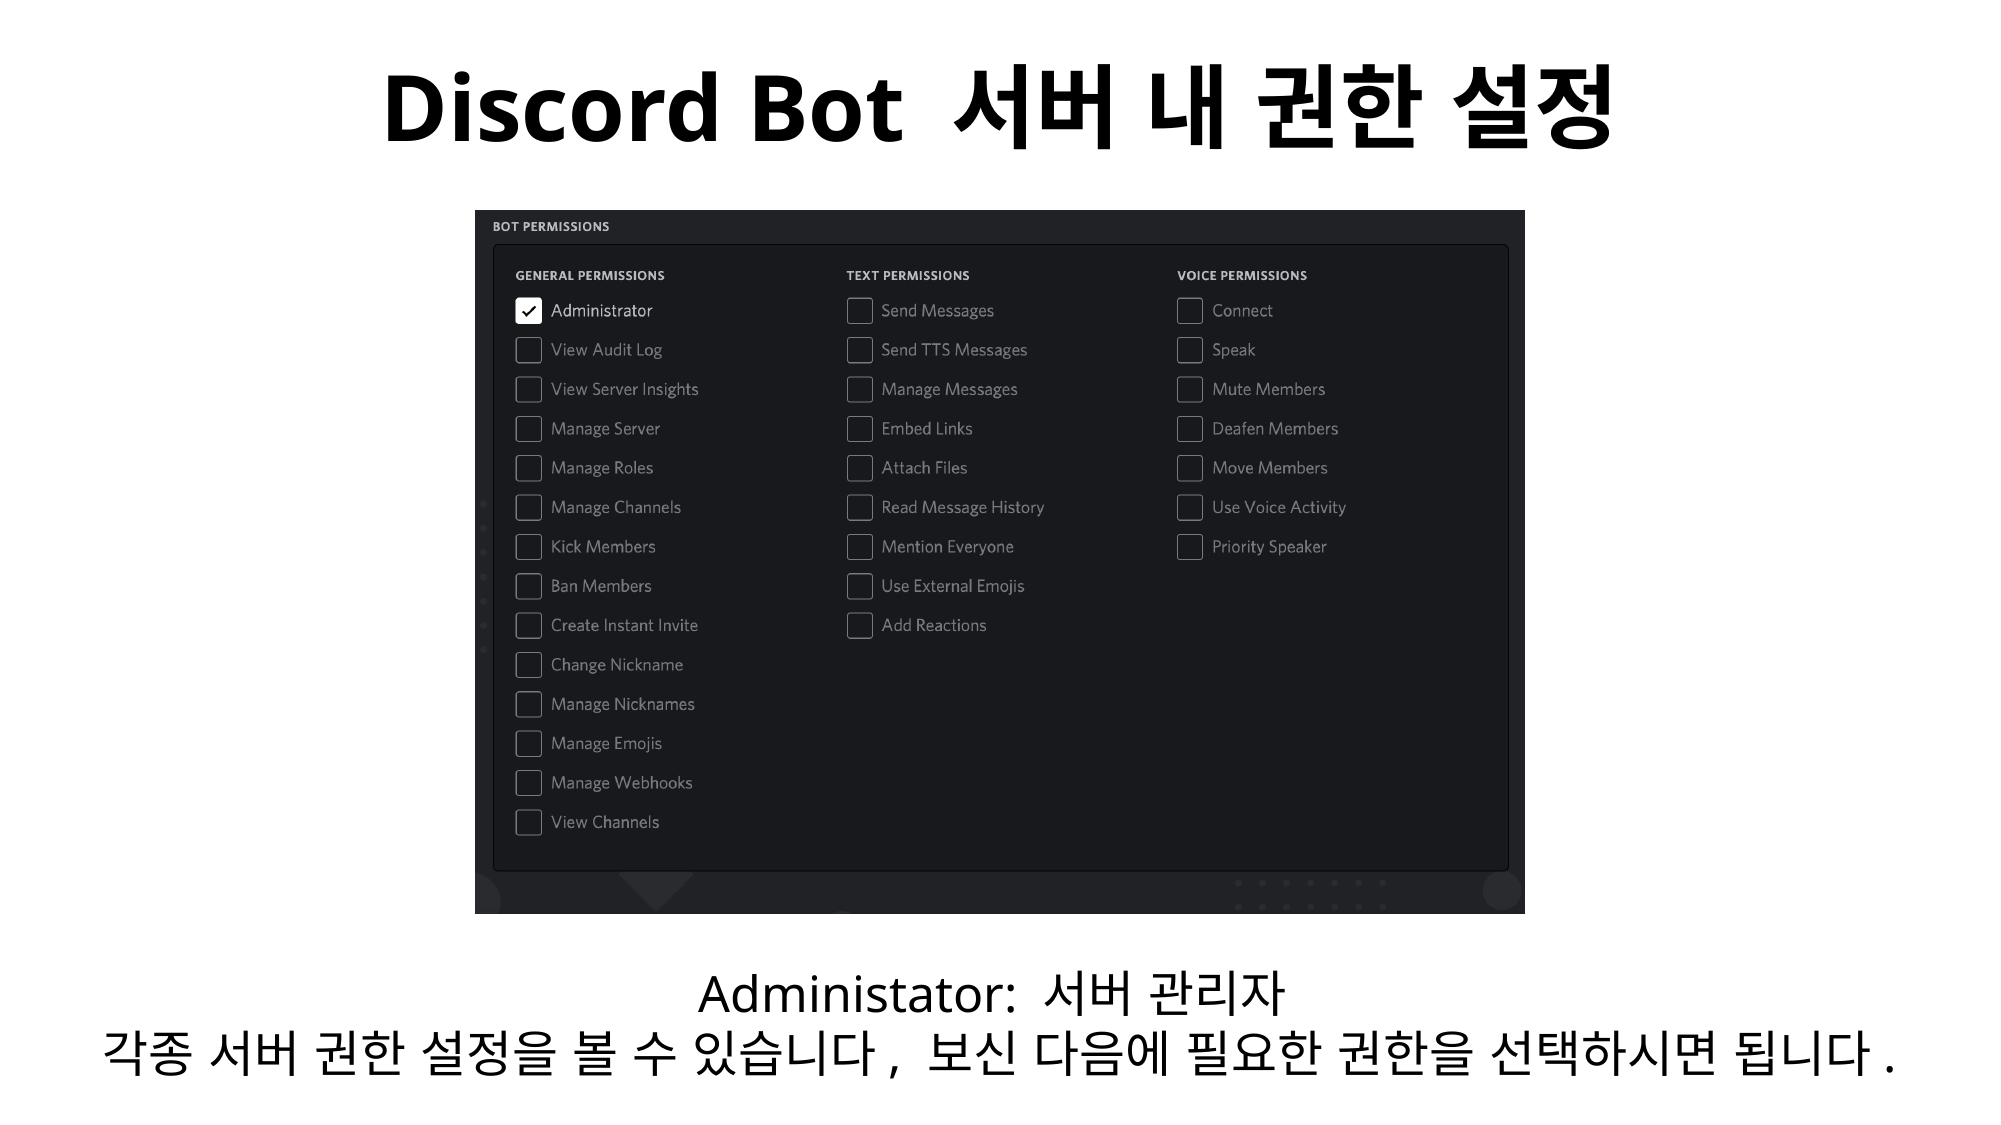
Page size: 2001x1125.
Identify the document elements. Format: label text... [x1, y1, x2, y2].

text_box Administator: 서버 관리자 각종 서버 권한 설정을 볼 수 있습니다, 보신 다음에 필요한 권한을 선택하시면 됩니다. [88, 954, 1912, 1090]
picture [475, 210, 1525, 915]
title Discord Bot 서버 내 권한 설정 [137, 44, 1863, 181]
